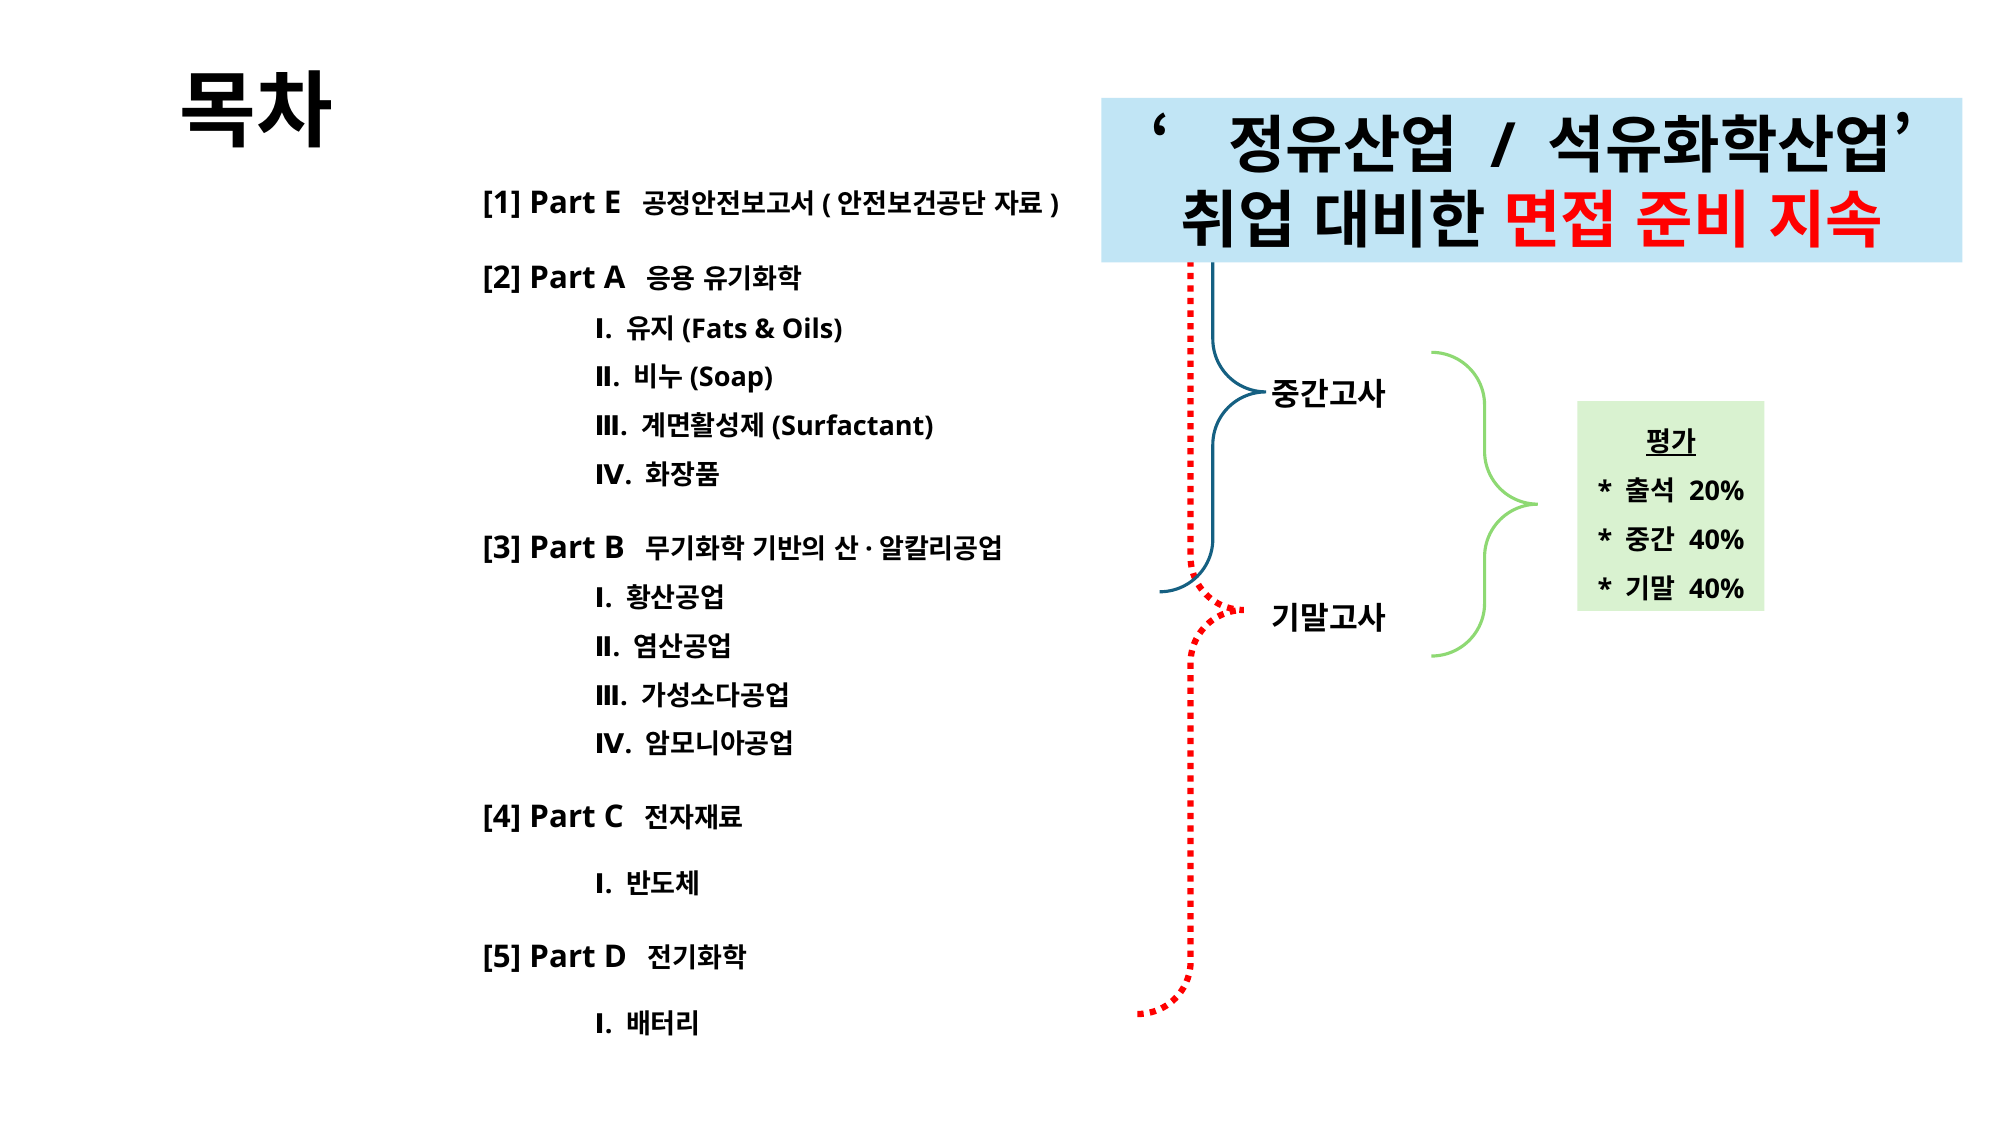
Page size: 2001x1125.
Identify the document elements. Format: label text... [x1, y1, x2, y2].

text_box [1431, 350, 1538, 658]
text_box 중간고사 [1256, 367, 1431, 420]
text_box [1] Part E 공정안전보고서(안전보건공단 자료) [2] Part A 응용 유기화학 Ⅰ. 유지(Fats & Oils) Ⅱ. 비누(Soap) Ⅲ. 계면활성제(Surfactant) Ⅳ. 화장품 [3] Part B 무기화학 기반의 산·알칼리공업 Ⅰ. 황산공업 Ⅱ. 염산공업 Ⅲ. 가성소다공업 Ⅳ. 암모니아공업 [4] Part C 전자재료 Ⅰ. 반도체 [5] Part D 전기화학 Ⅰ. 배터리 [468, 137, 1137, 1047]
text_box ‘정유산업 / 석유화학산업’ 취업 대비한 면접 준비 지속 [1101, 97, 1963, 263]
text_box 평가 * 출석 20% * 중간 40% * 기말 40% [1577, 401, 1765, 611]
text_box 기말고사 [1256, 591, 1431, 644]
text_box [1137, 263, 1244, 1016]
text_box 목차 [165, 49, 379, 164]
text_box [1159, 263, 1256, 594]
